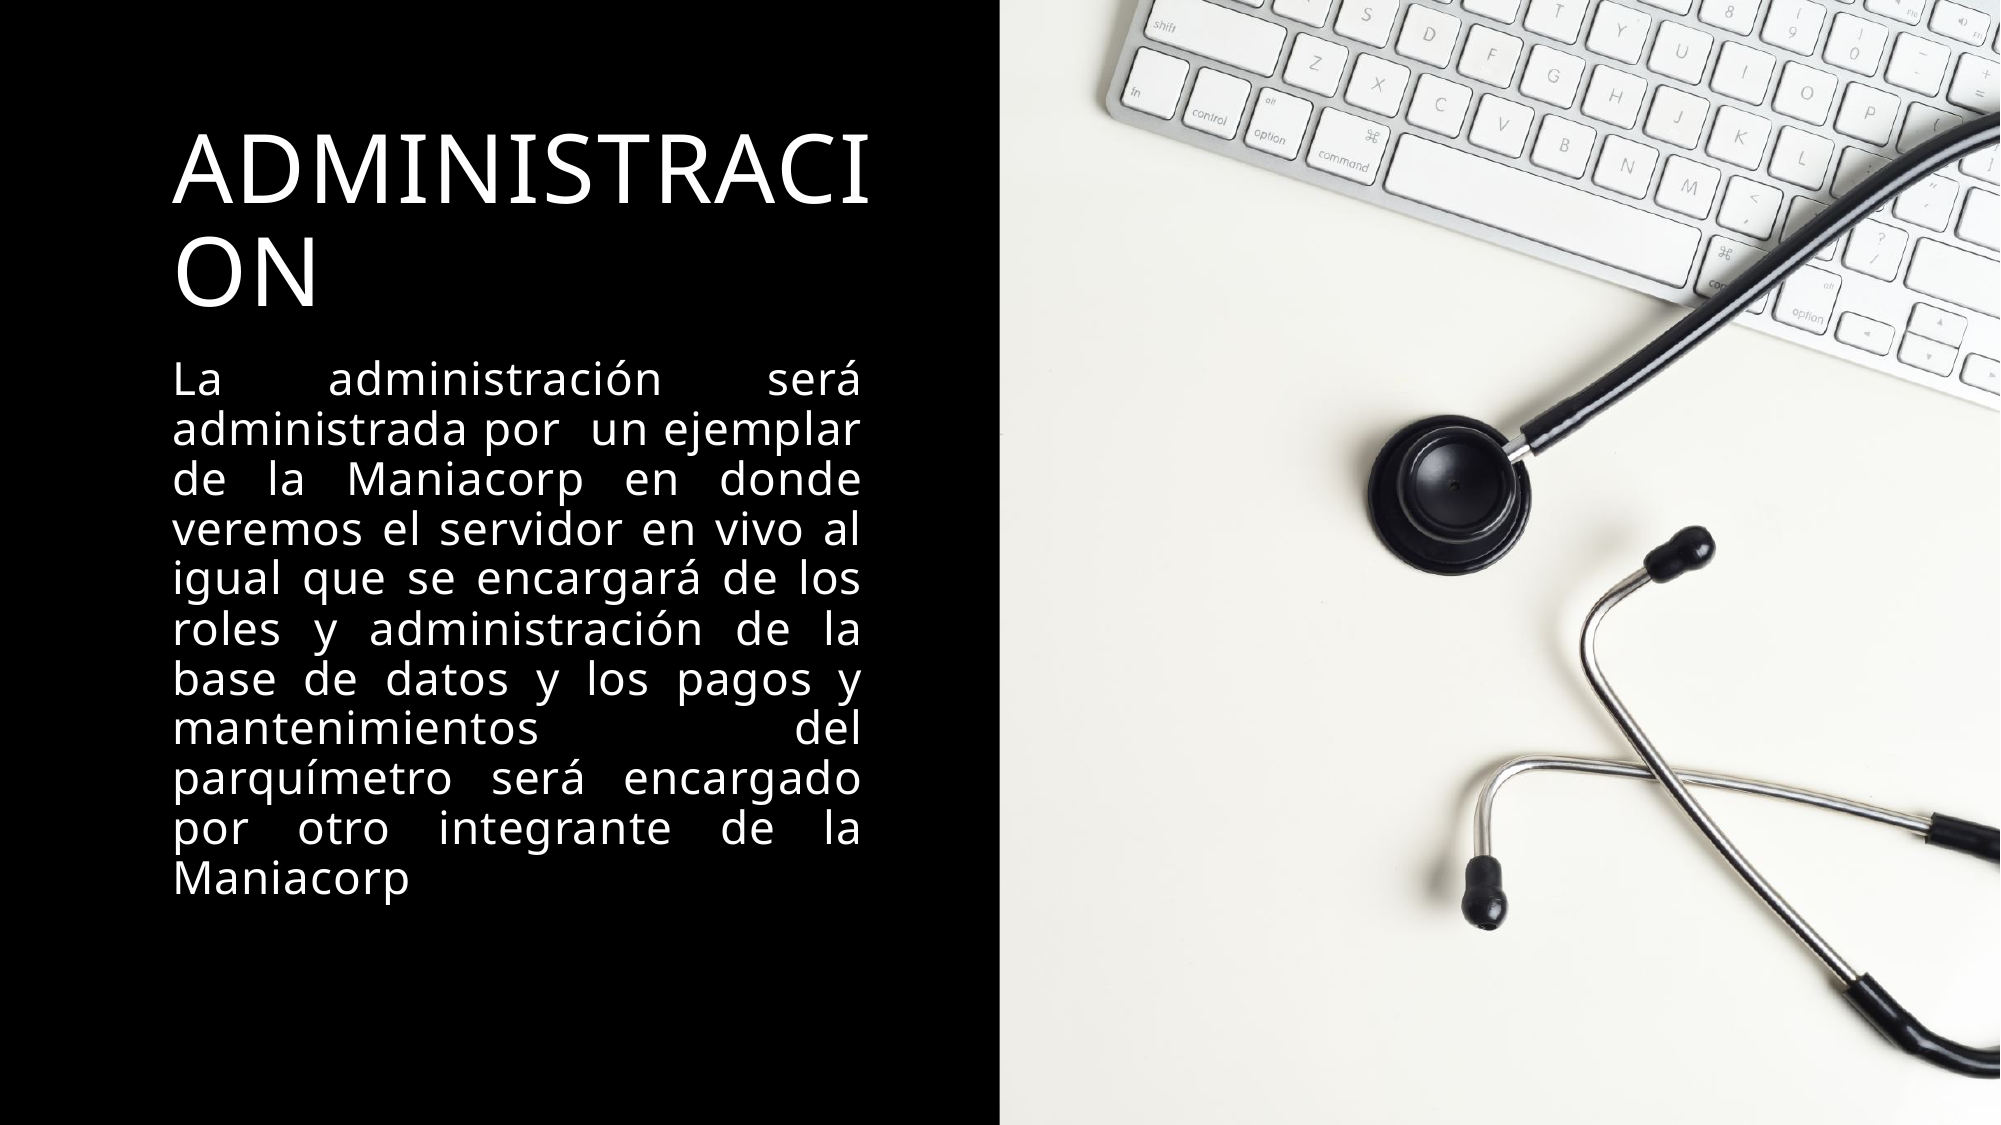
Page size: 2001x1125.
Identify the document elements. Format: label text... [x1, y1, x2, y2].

picture [999, 0, 2000, 1125]
list La administración será administrada por un ejemplar de la Maniacorp en donde veremos el servidor en vivo al igual que se encargará de los roles y administración de la base de datos y los pagos y mantenimientos del parquímetro será encargado por otro integrante de la Maniacorp [157, 347, 880, 938]
title ADMINISTRACION [157, 52, 896, 396]
text_box [0, 0, 999, 1125]
